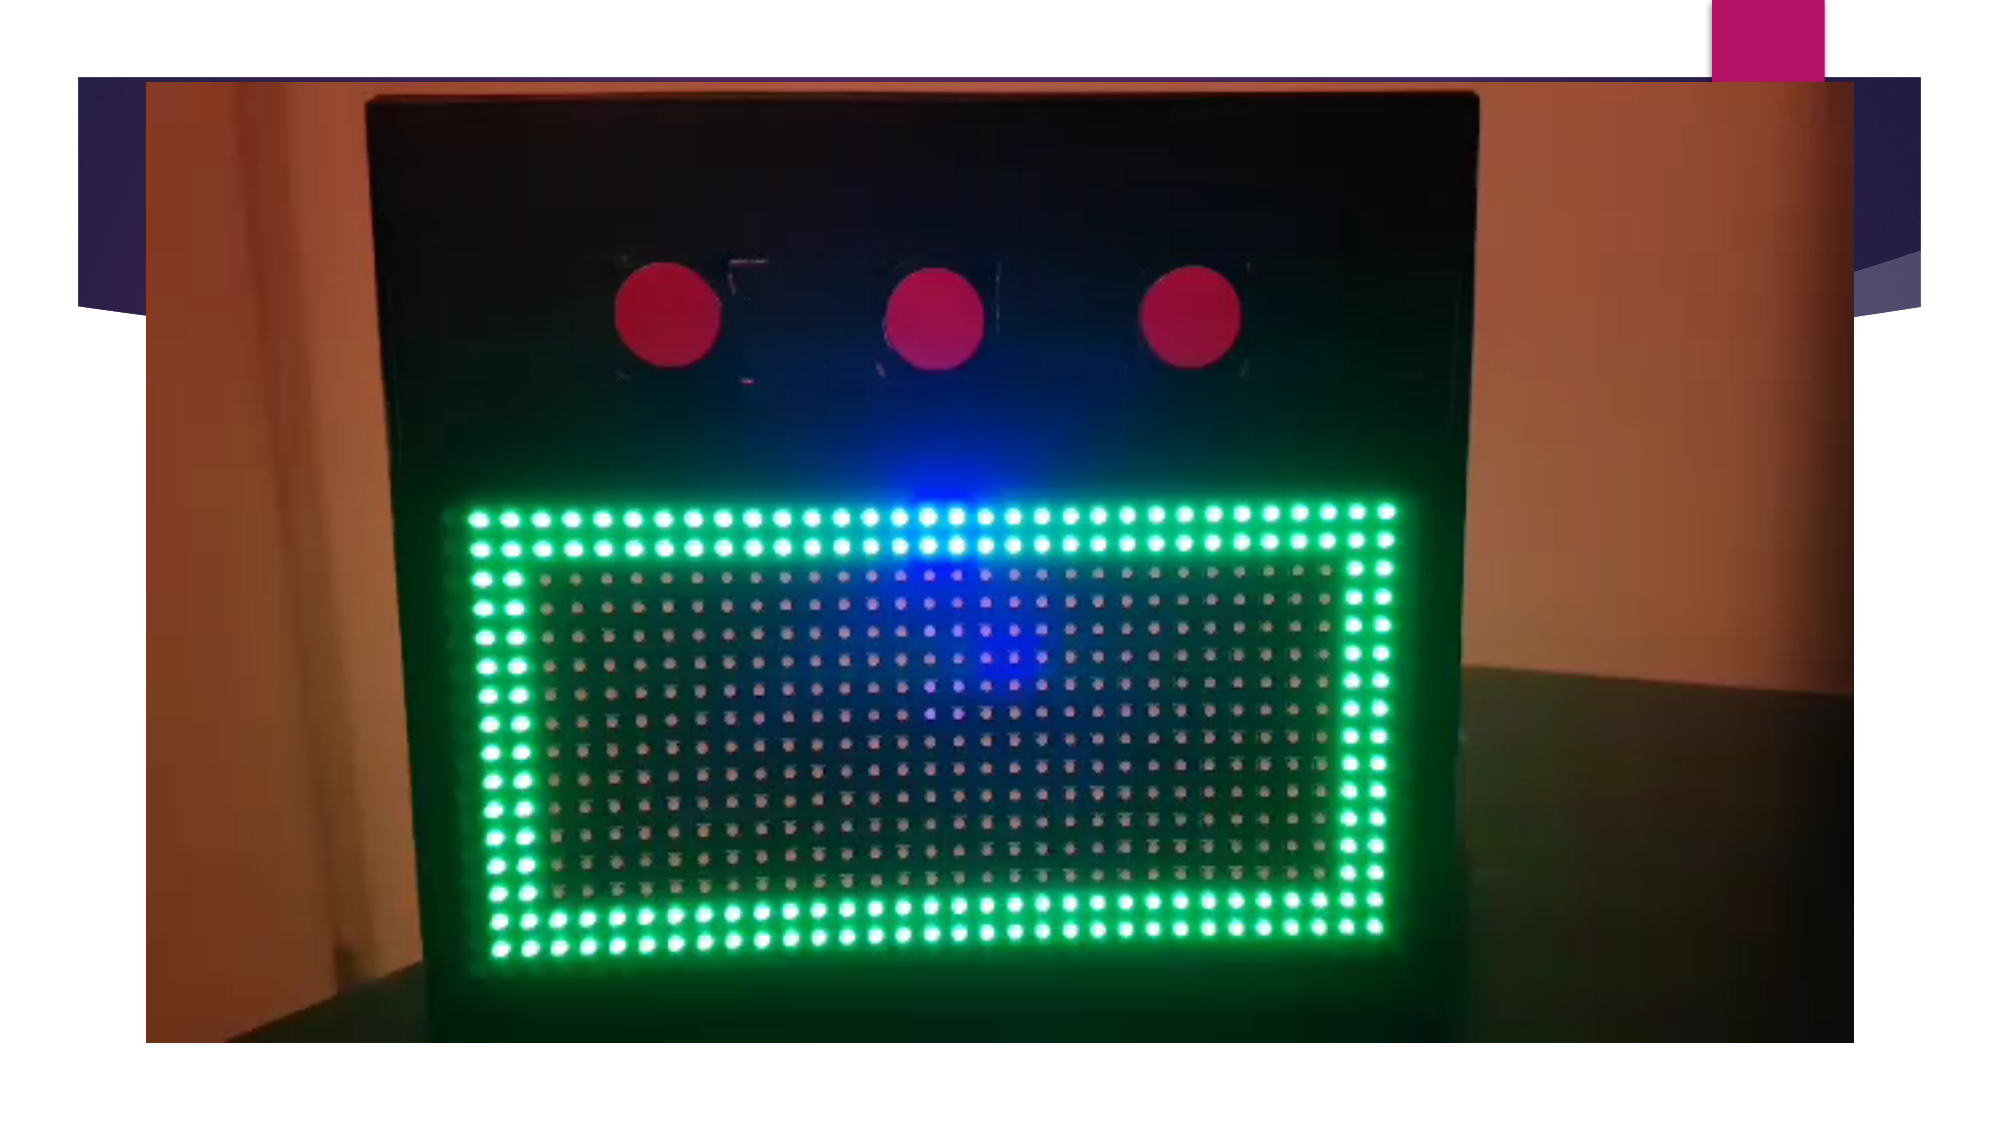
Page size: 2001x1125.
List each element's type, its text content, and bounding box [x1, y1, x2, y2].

slide_number 17 [1698, 48, 1836, 80]
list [145, 81, 1855, 1044]
